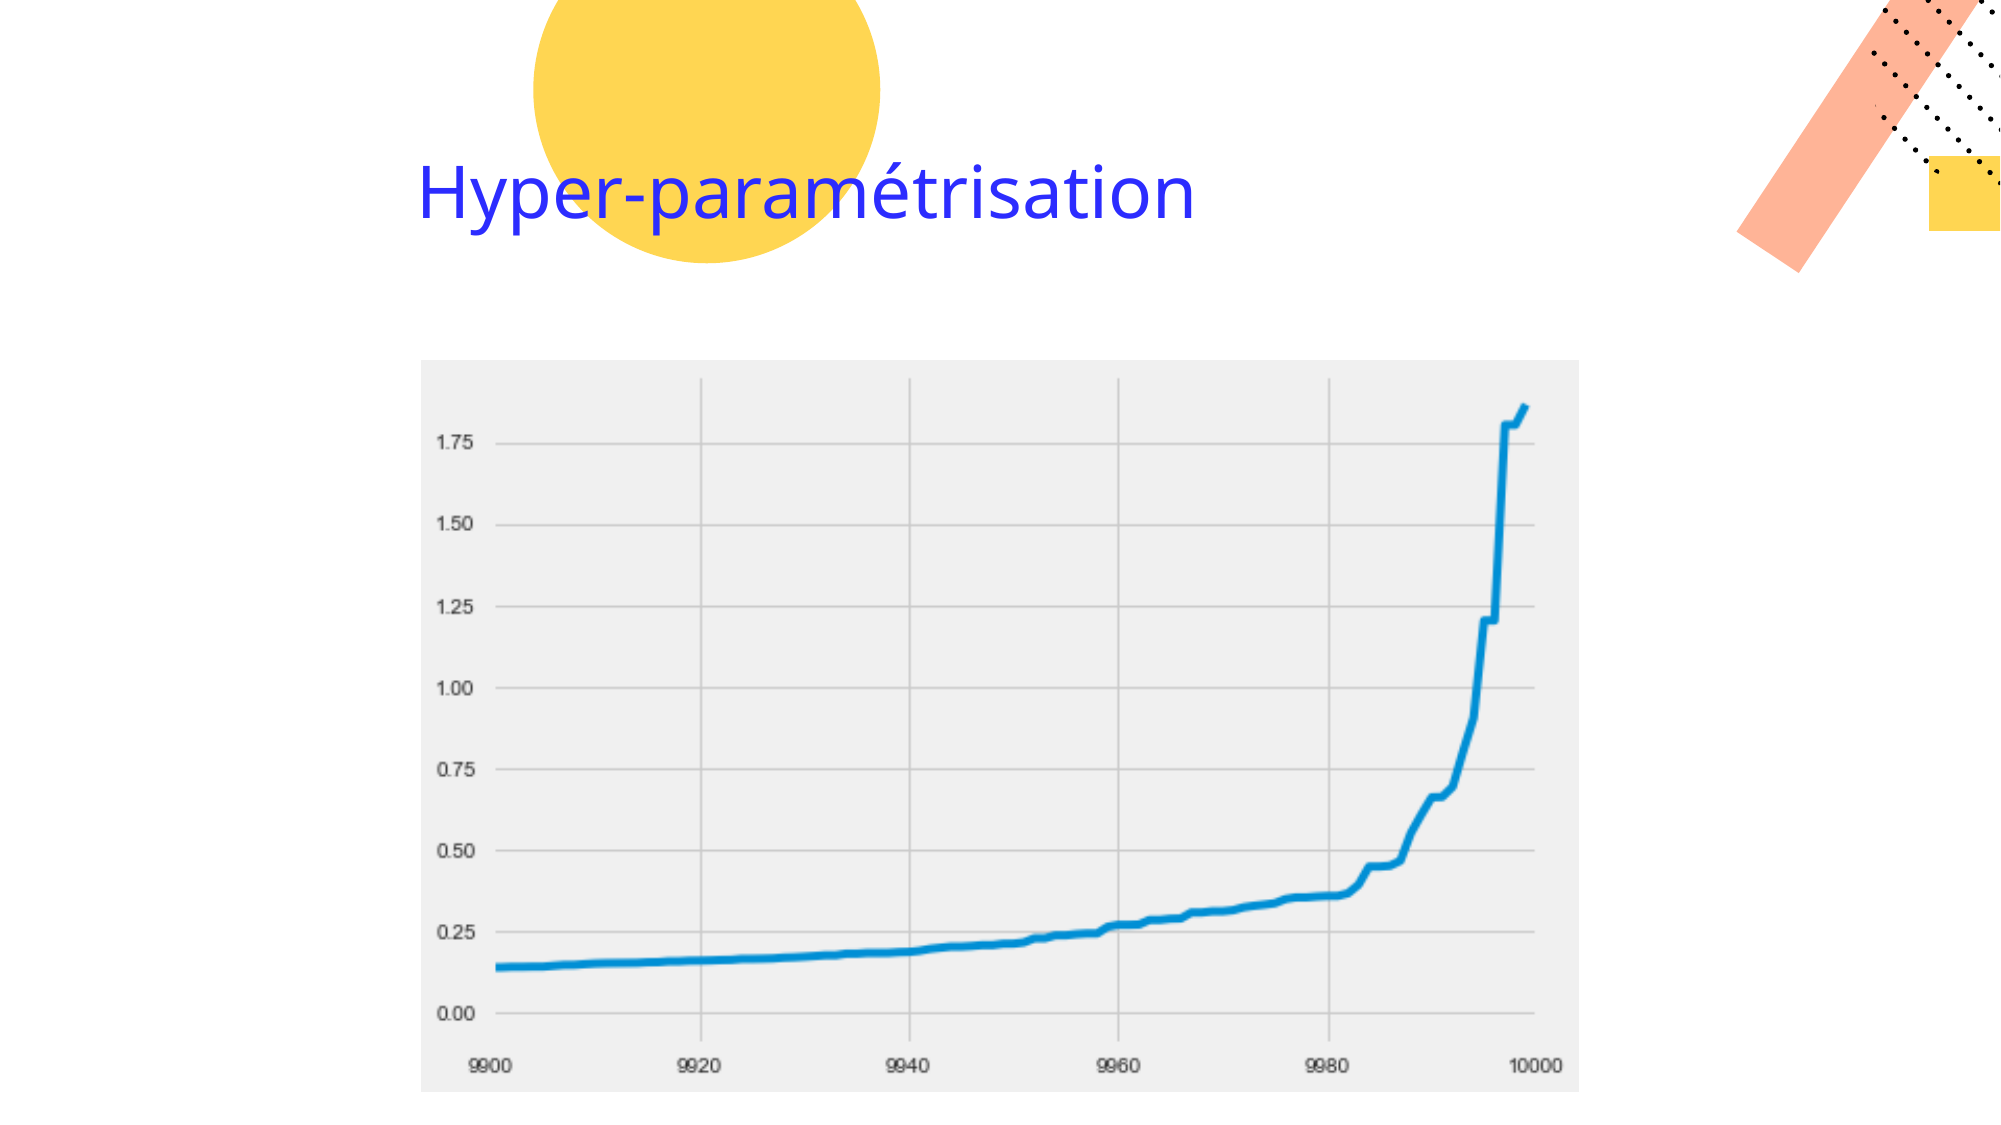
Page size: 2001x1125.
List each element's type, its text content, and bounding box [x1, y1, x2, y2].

text_box Hyper-paramétrisation [396, 94, 1327, 285]
picture [421, 359, 1579, 1092]
